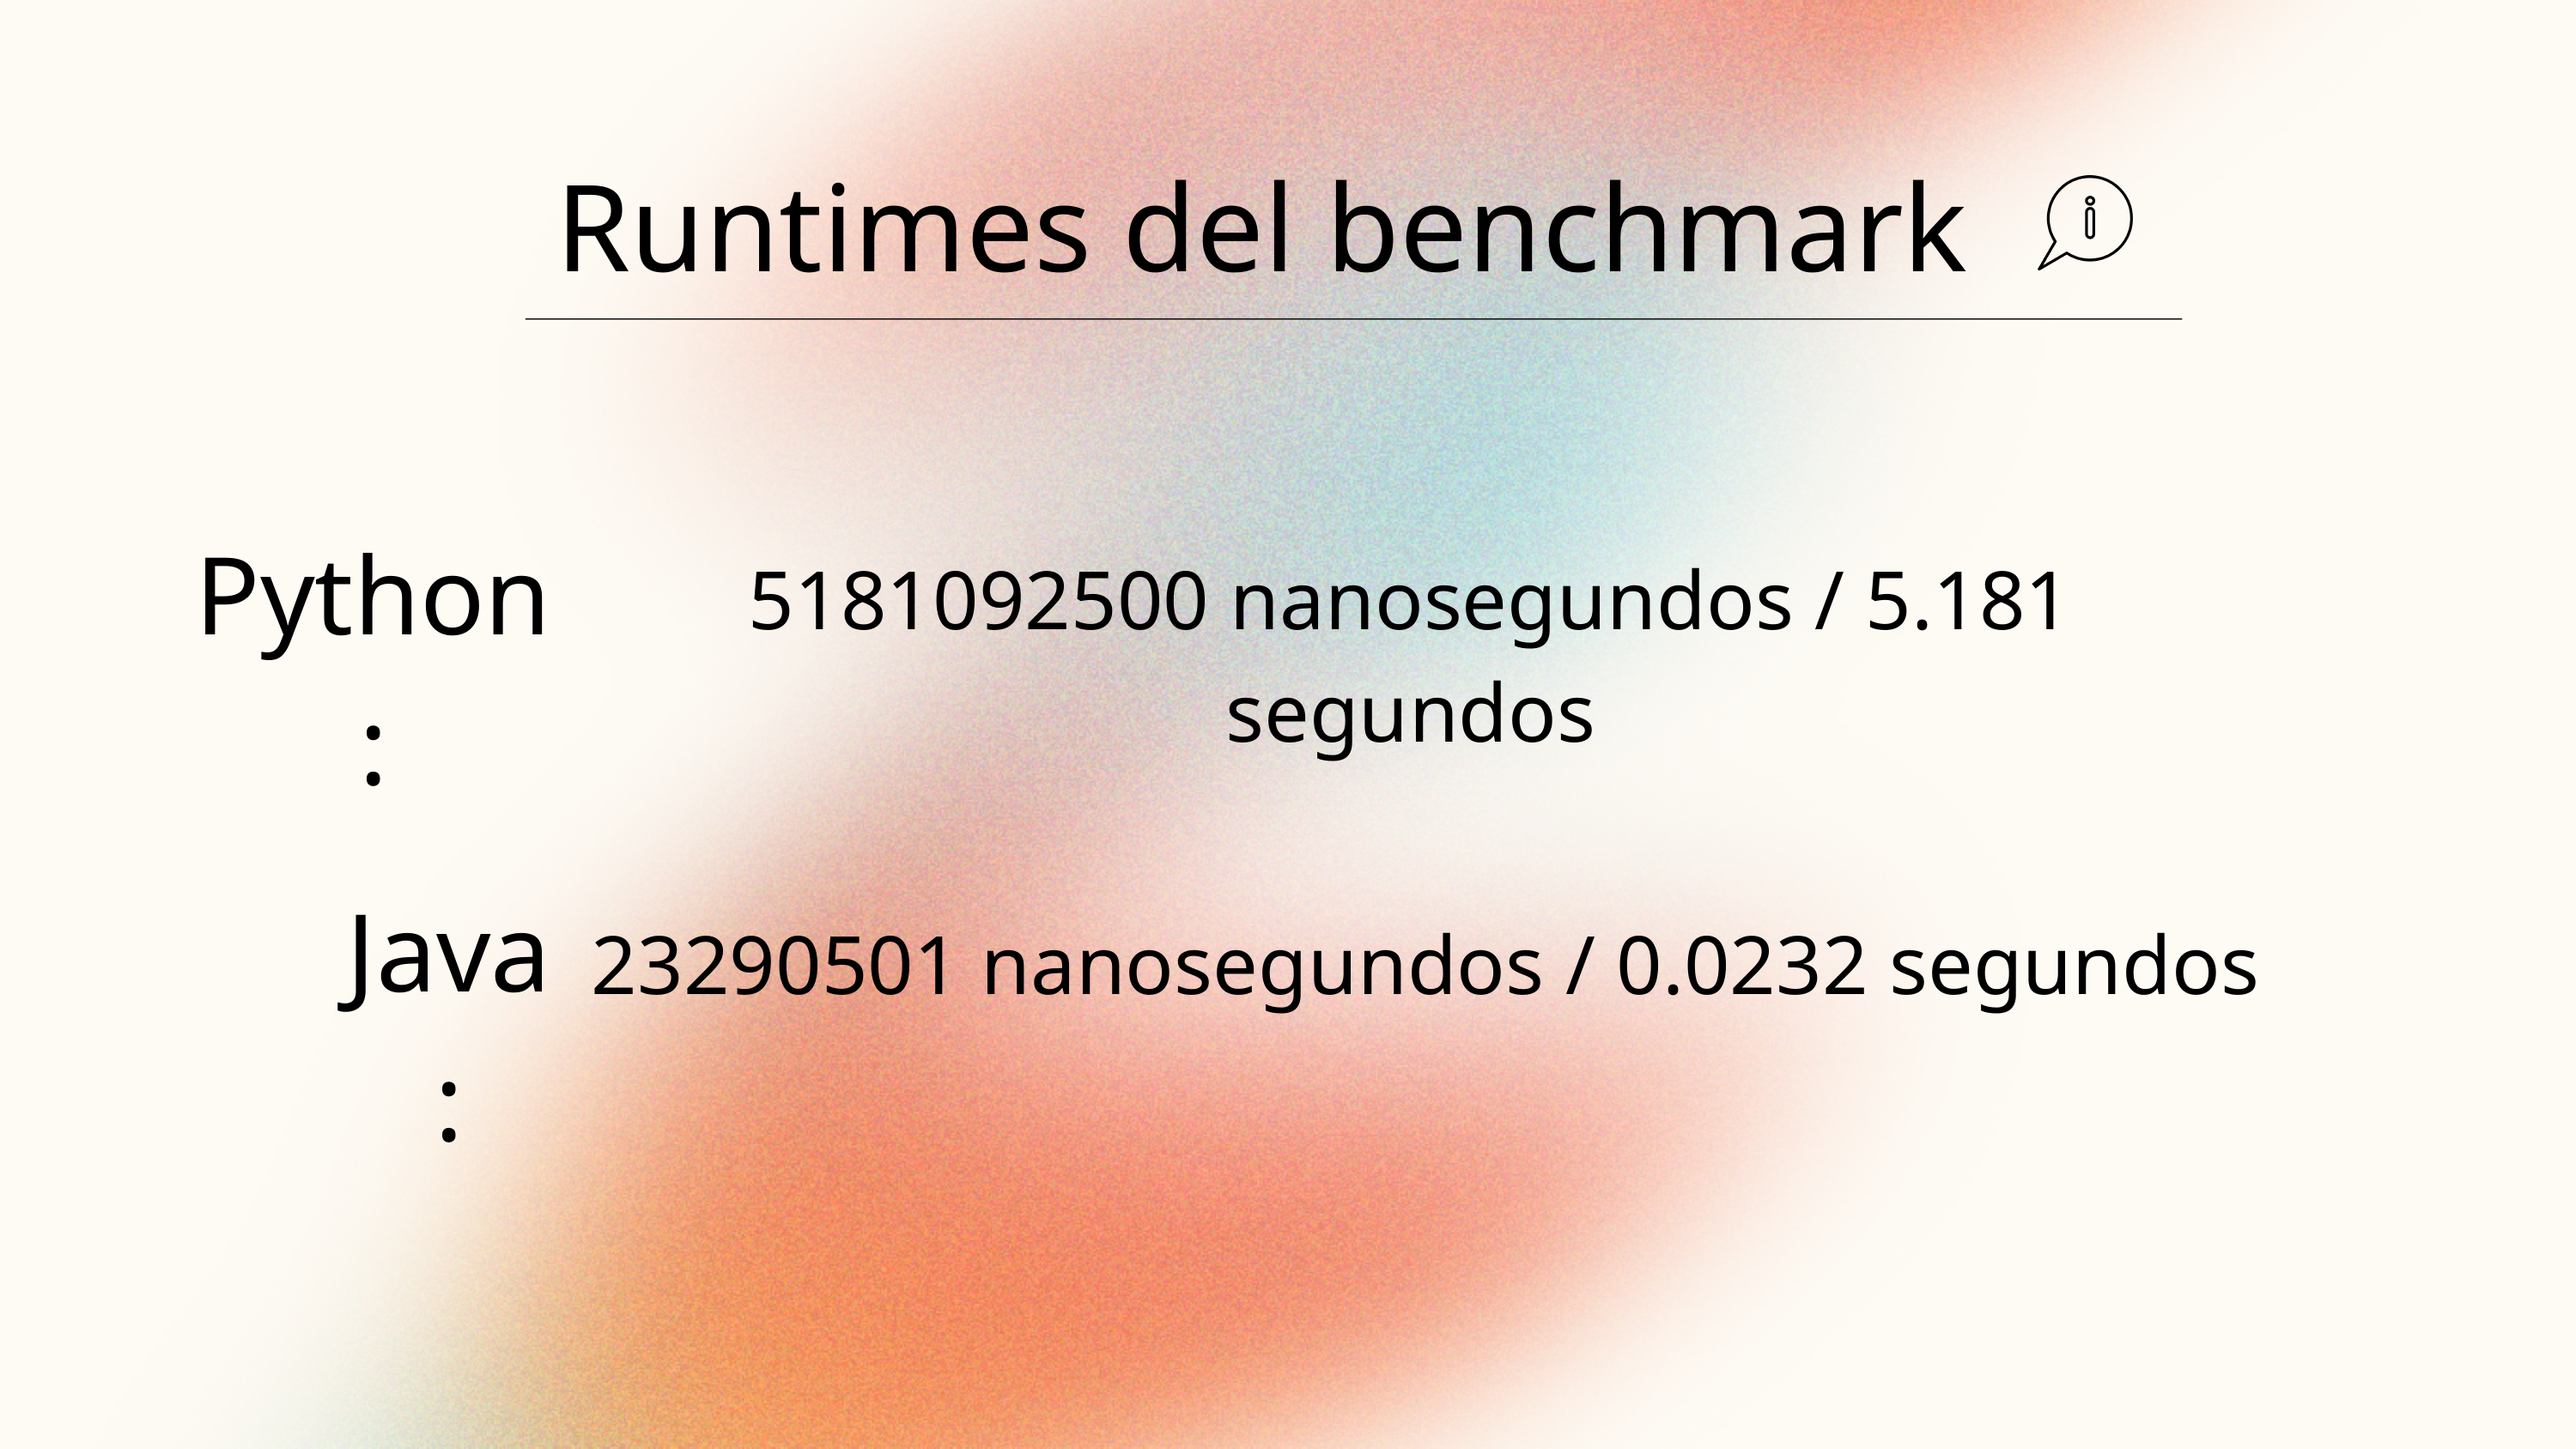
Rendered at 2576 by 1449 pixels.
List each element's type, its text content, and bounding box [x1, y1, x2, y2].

text_box 5181092500 nanosegundos / 5.181 segundos [580, 532, 2241, 759]
text_box [2037, 175, 2133, 271]
text_box 23290501 nanosegundos / 0.0232 segundos [565, 897, 2268, 1010]
text_box Runtimes del benchmark [556, 151, 2020, 296]
text_box Java: [333, 863, 565, 1163]
text_box [0, 0, 2576, 1449]
text_box Python: [182, 506, 565, 807]
